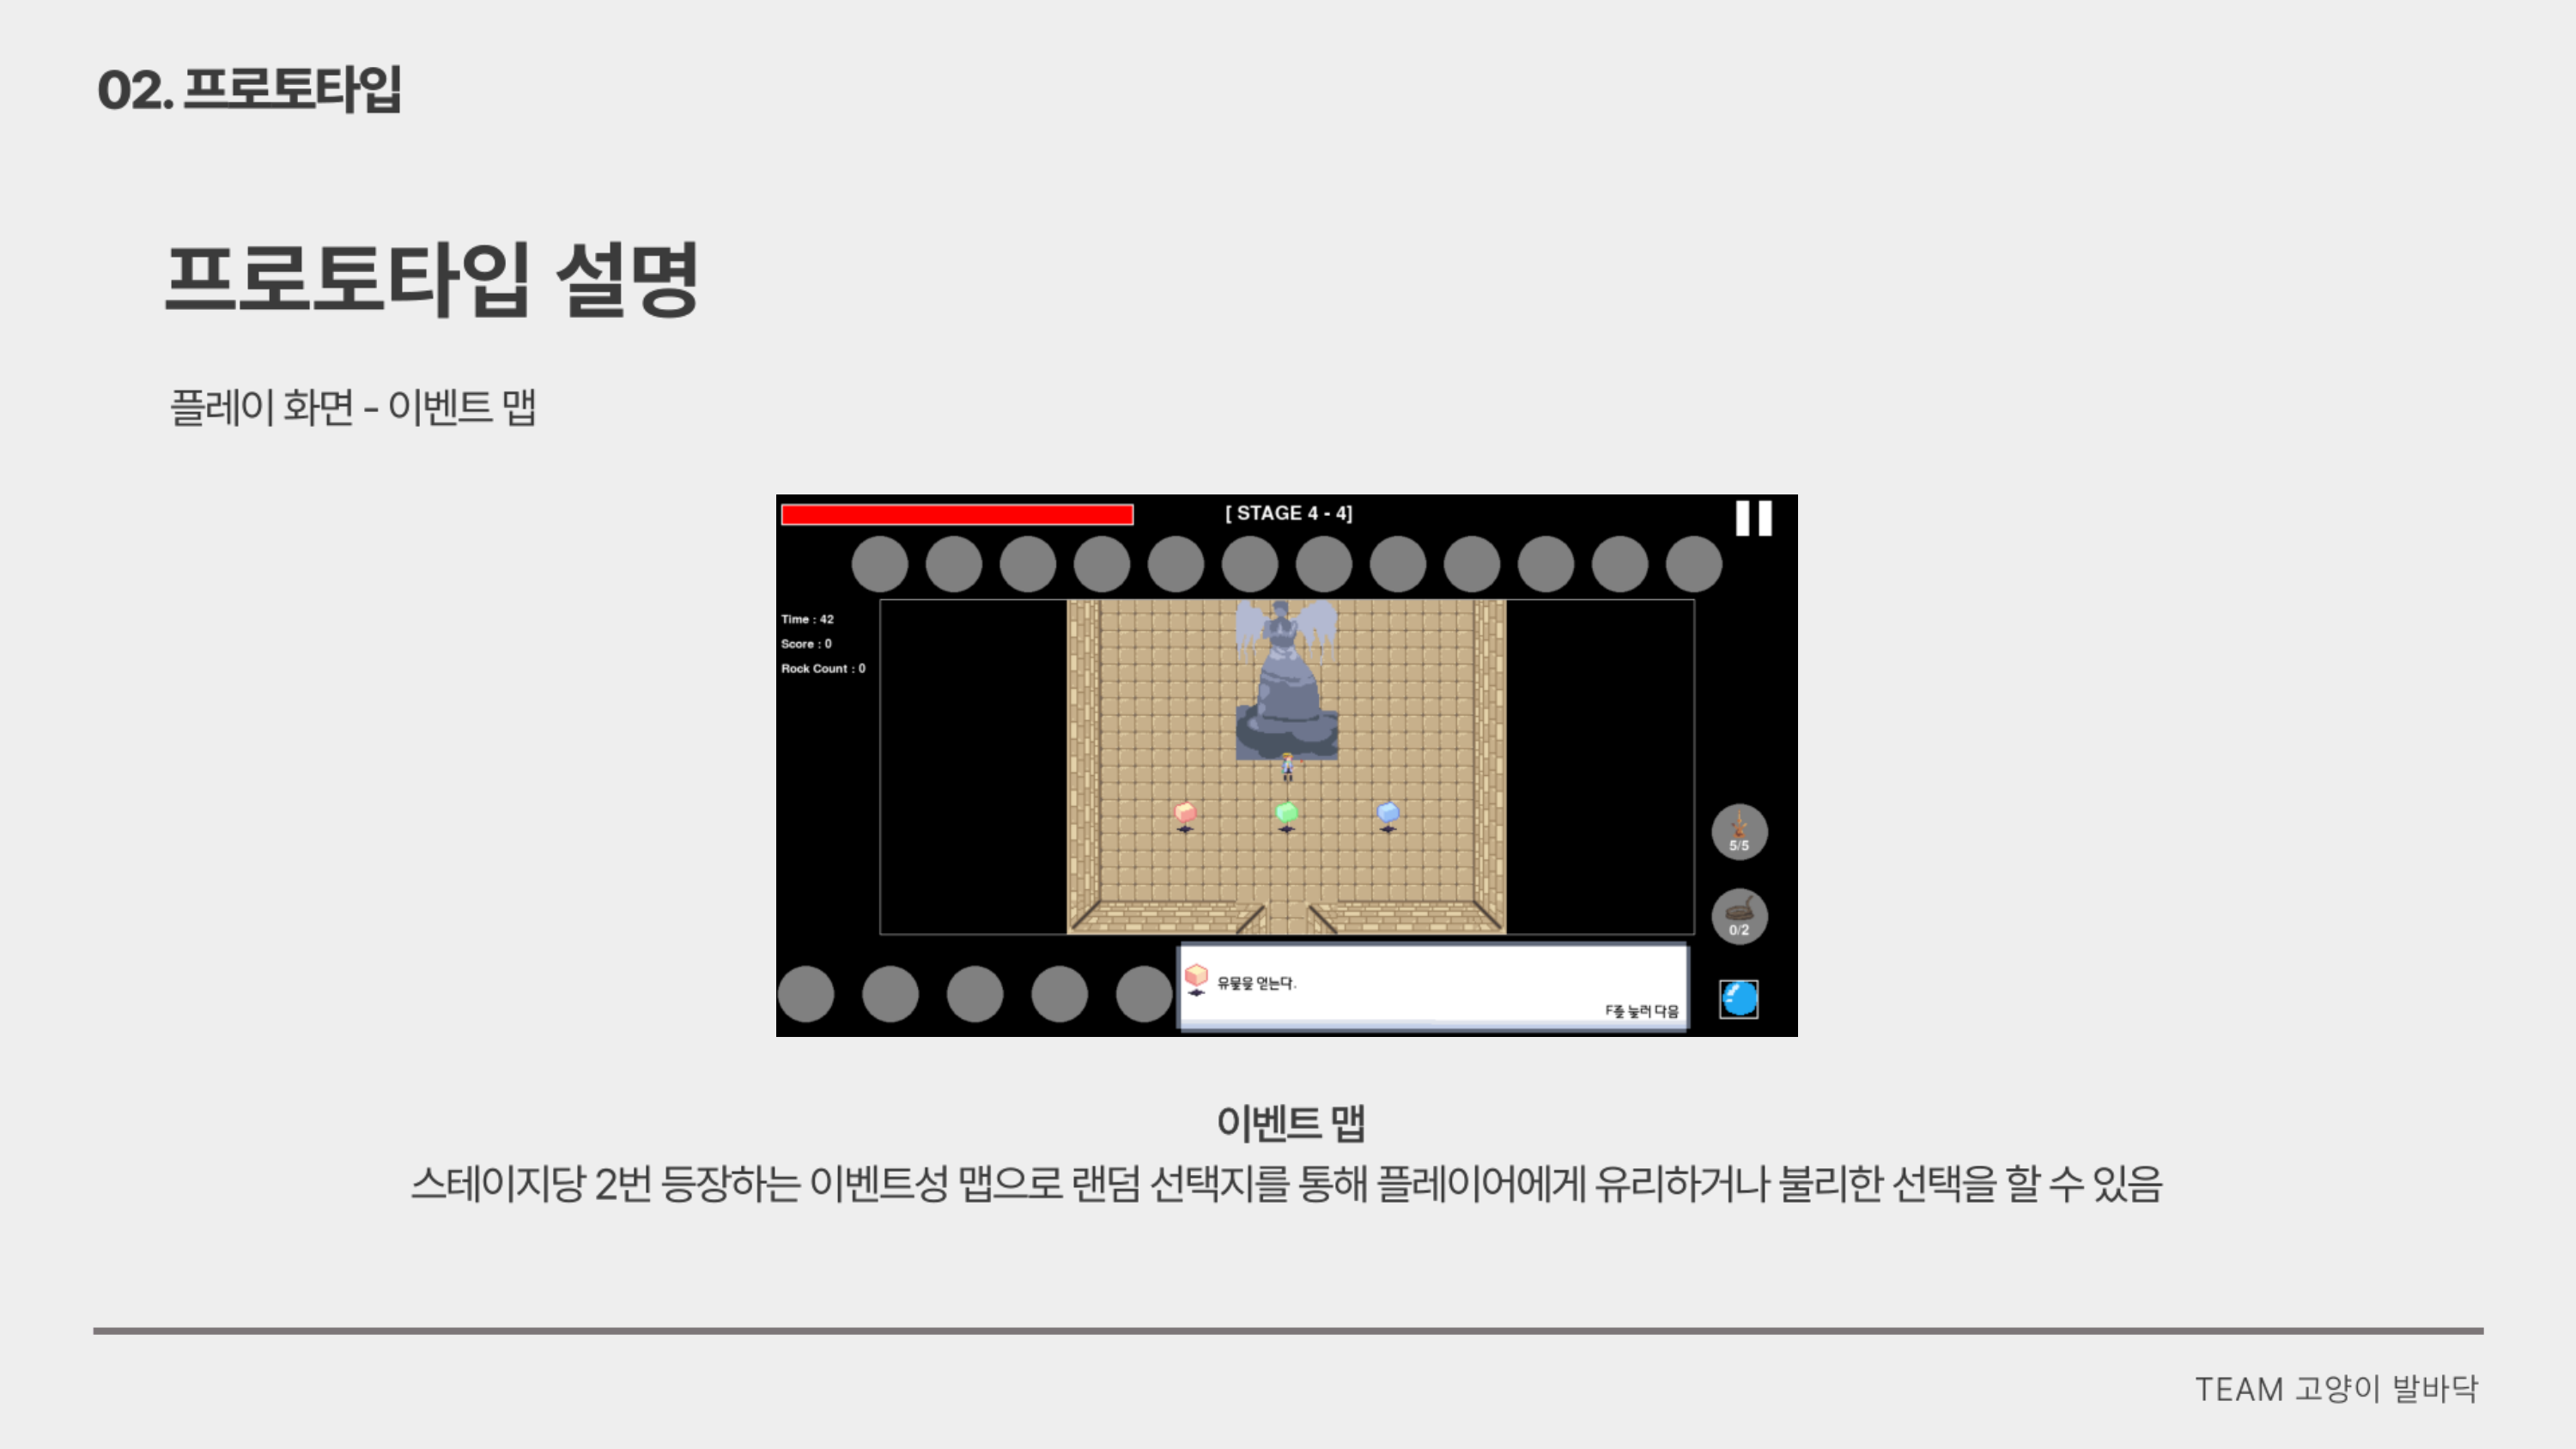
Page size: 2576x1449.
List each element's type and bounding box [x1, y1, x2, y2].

picture [88, 45, 427, 147]
picture [397, 1088, 2184, 1229]
text_box [91, 1327, 2484, 1335]
picture [149, 207, 742, 371]
picture [163, 372, 556, 458]
text_box [776, 494, 1798, 1037]
picture [2190, 1361, 2497, 1427]
